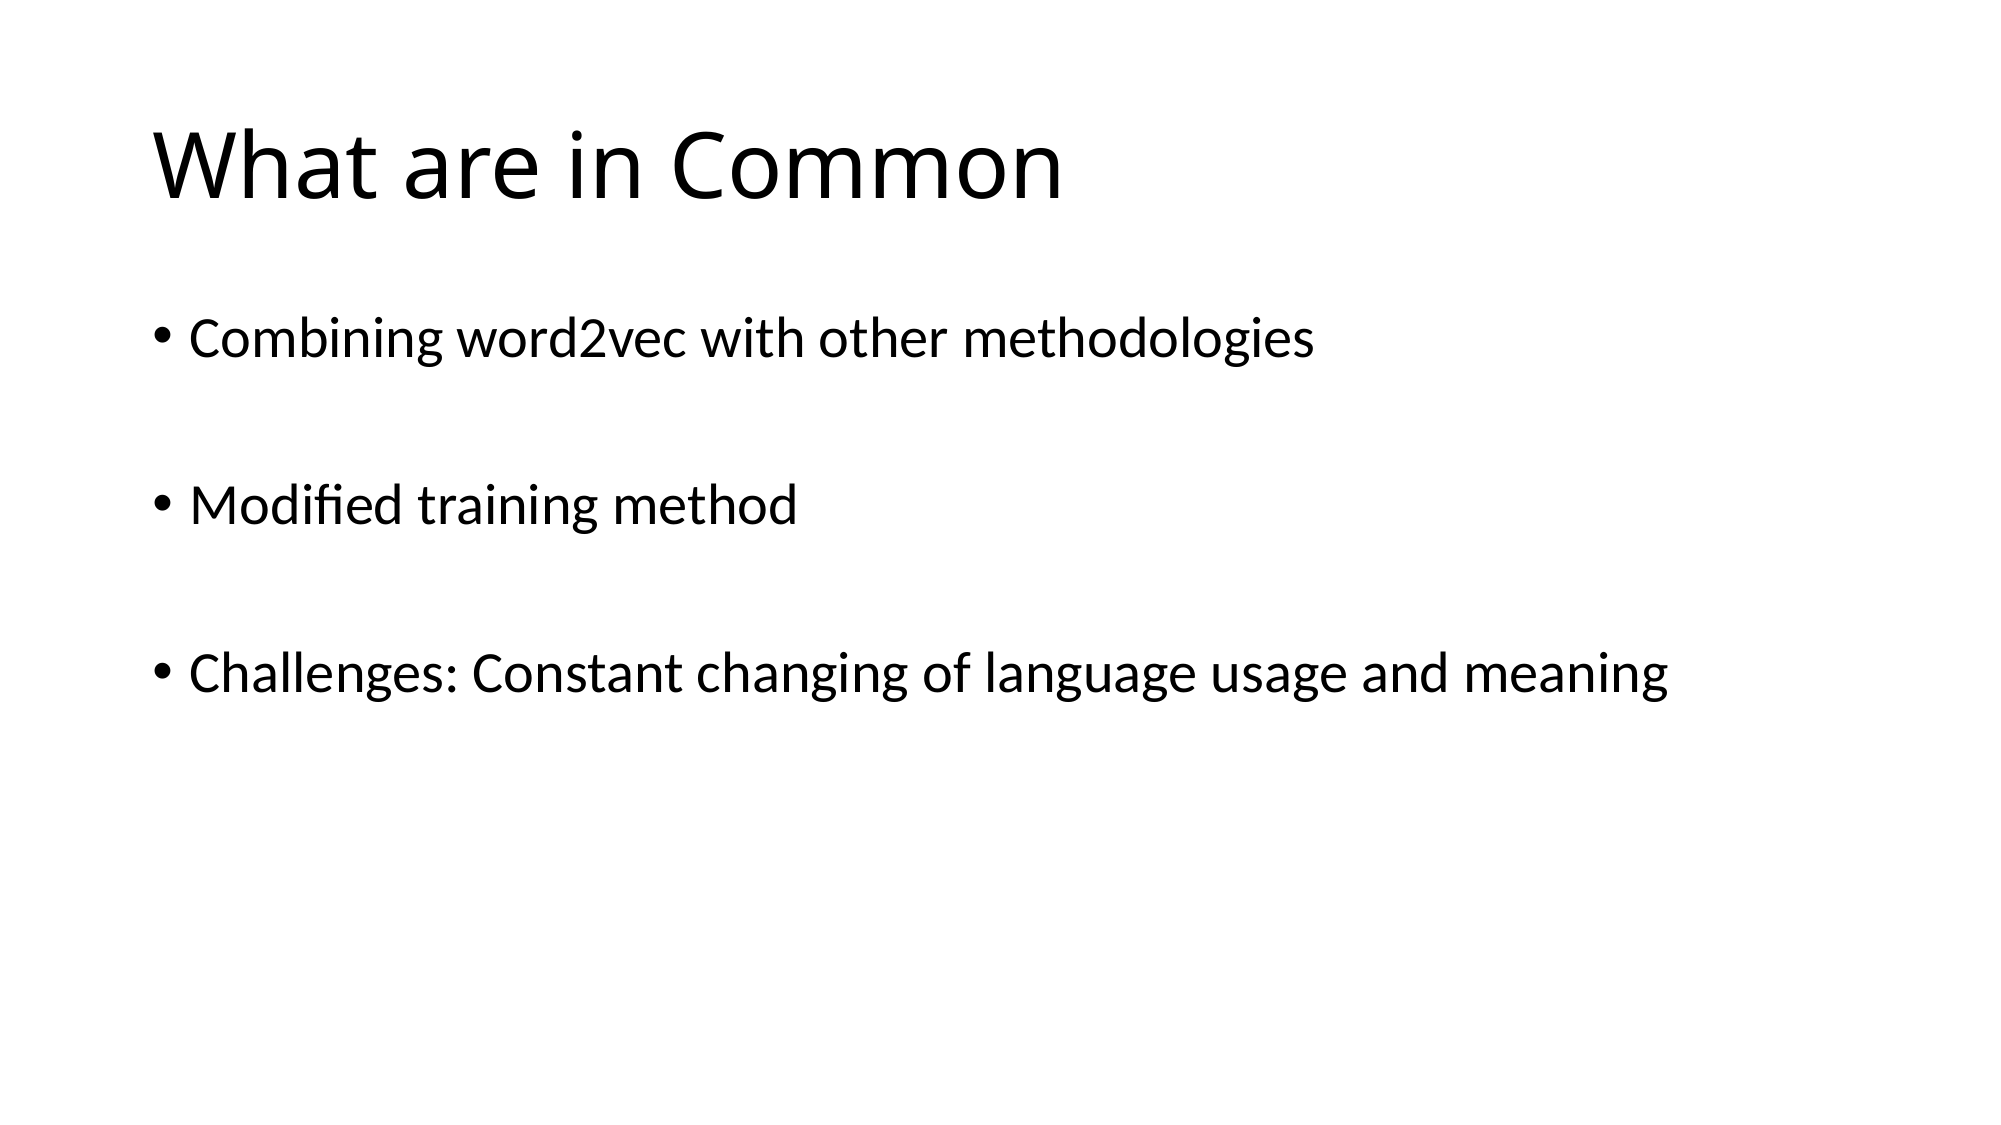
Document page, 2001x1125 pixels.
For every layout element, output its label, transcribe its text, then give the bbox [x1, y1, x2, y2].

title What are in Common [137, 59, 1863, 278]
list Combining word2vec with other methodologies Modified training method Challenges: Constant changing of language usage and meaning [137, 299, 1863, 1014]
